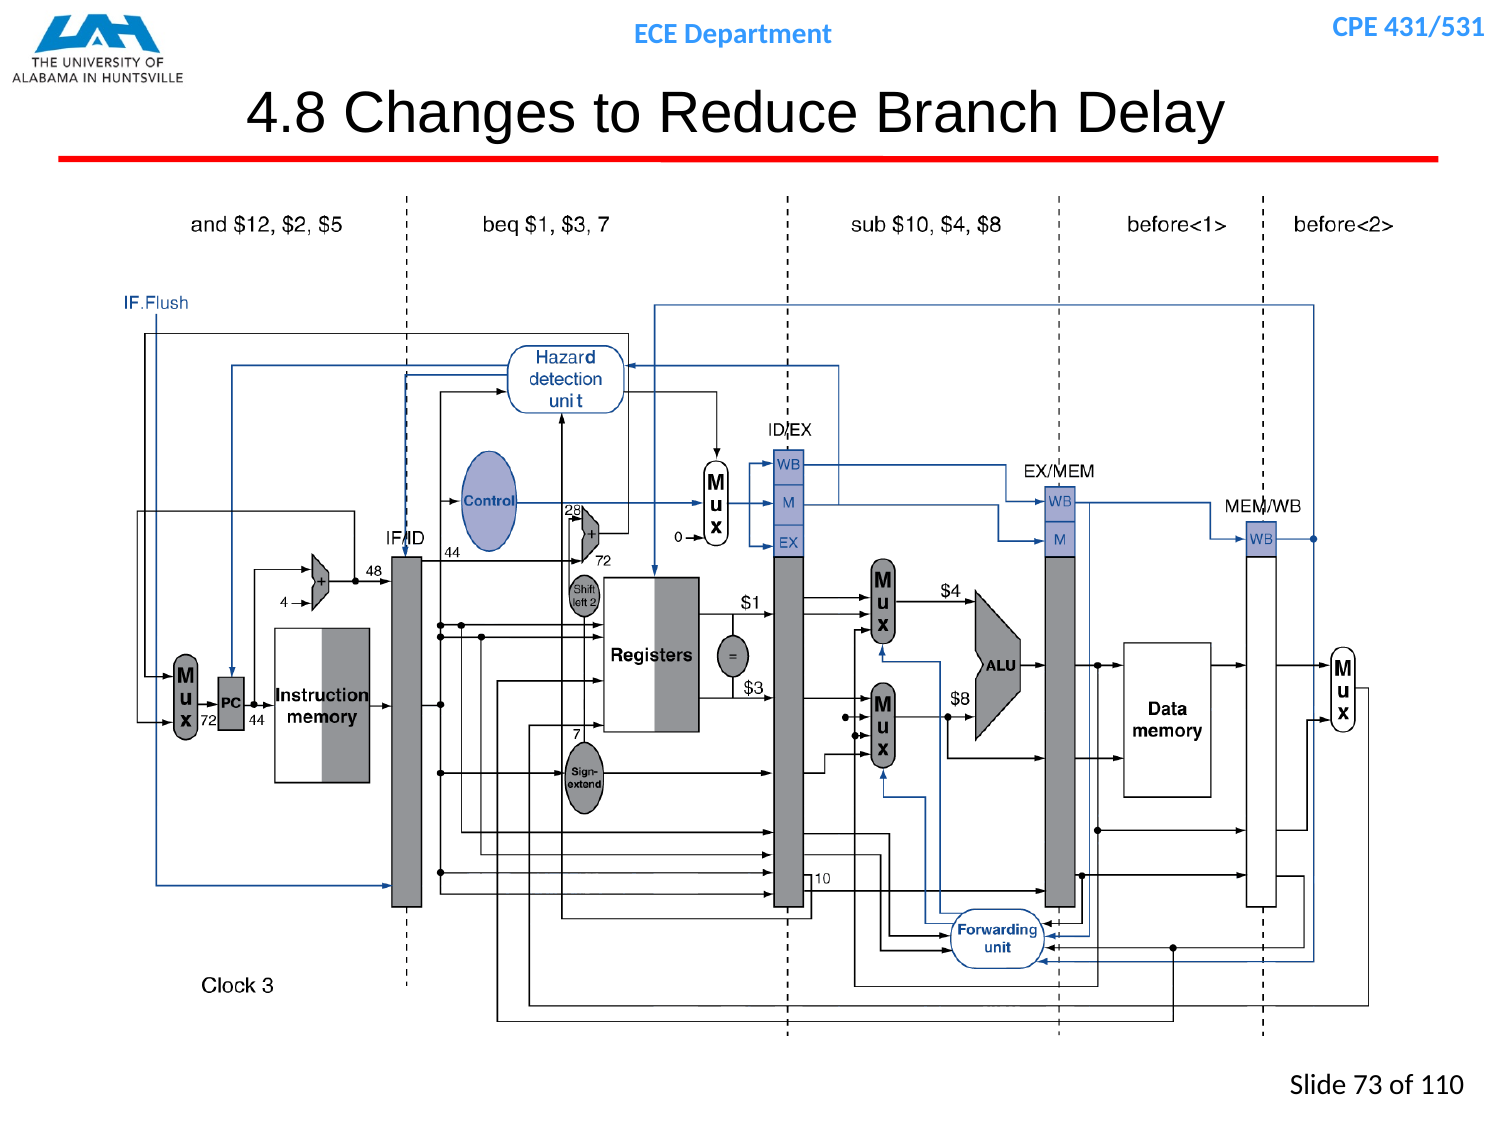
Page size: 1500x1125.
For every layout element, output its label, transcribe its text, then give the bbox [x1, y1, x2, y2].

picture [123, 196, 1448, 1036]
picture [0, 0, 194, 57]
title 4.8 Changes to Reduce Branch Delay [0, 57, 1473, 161]
